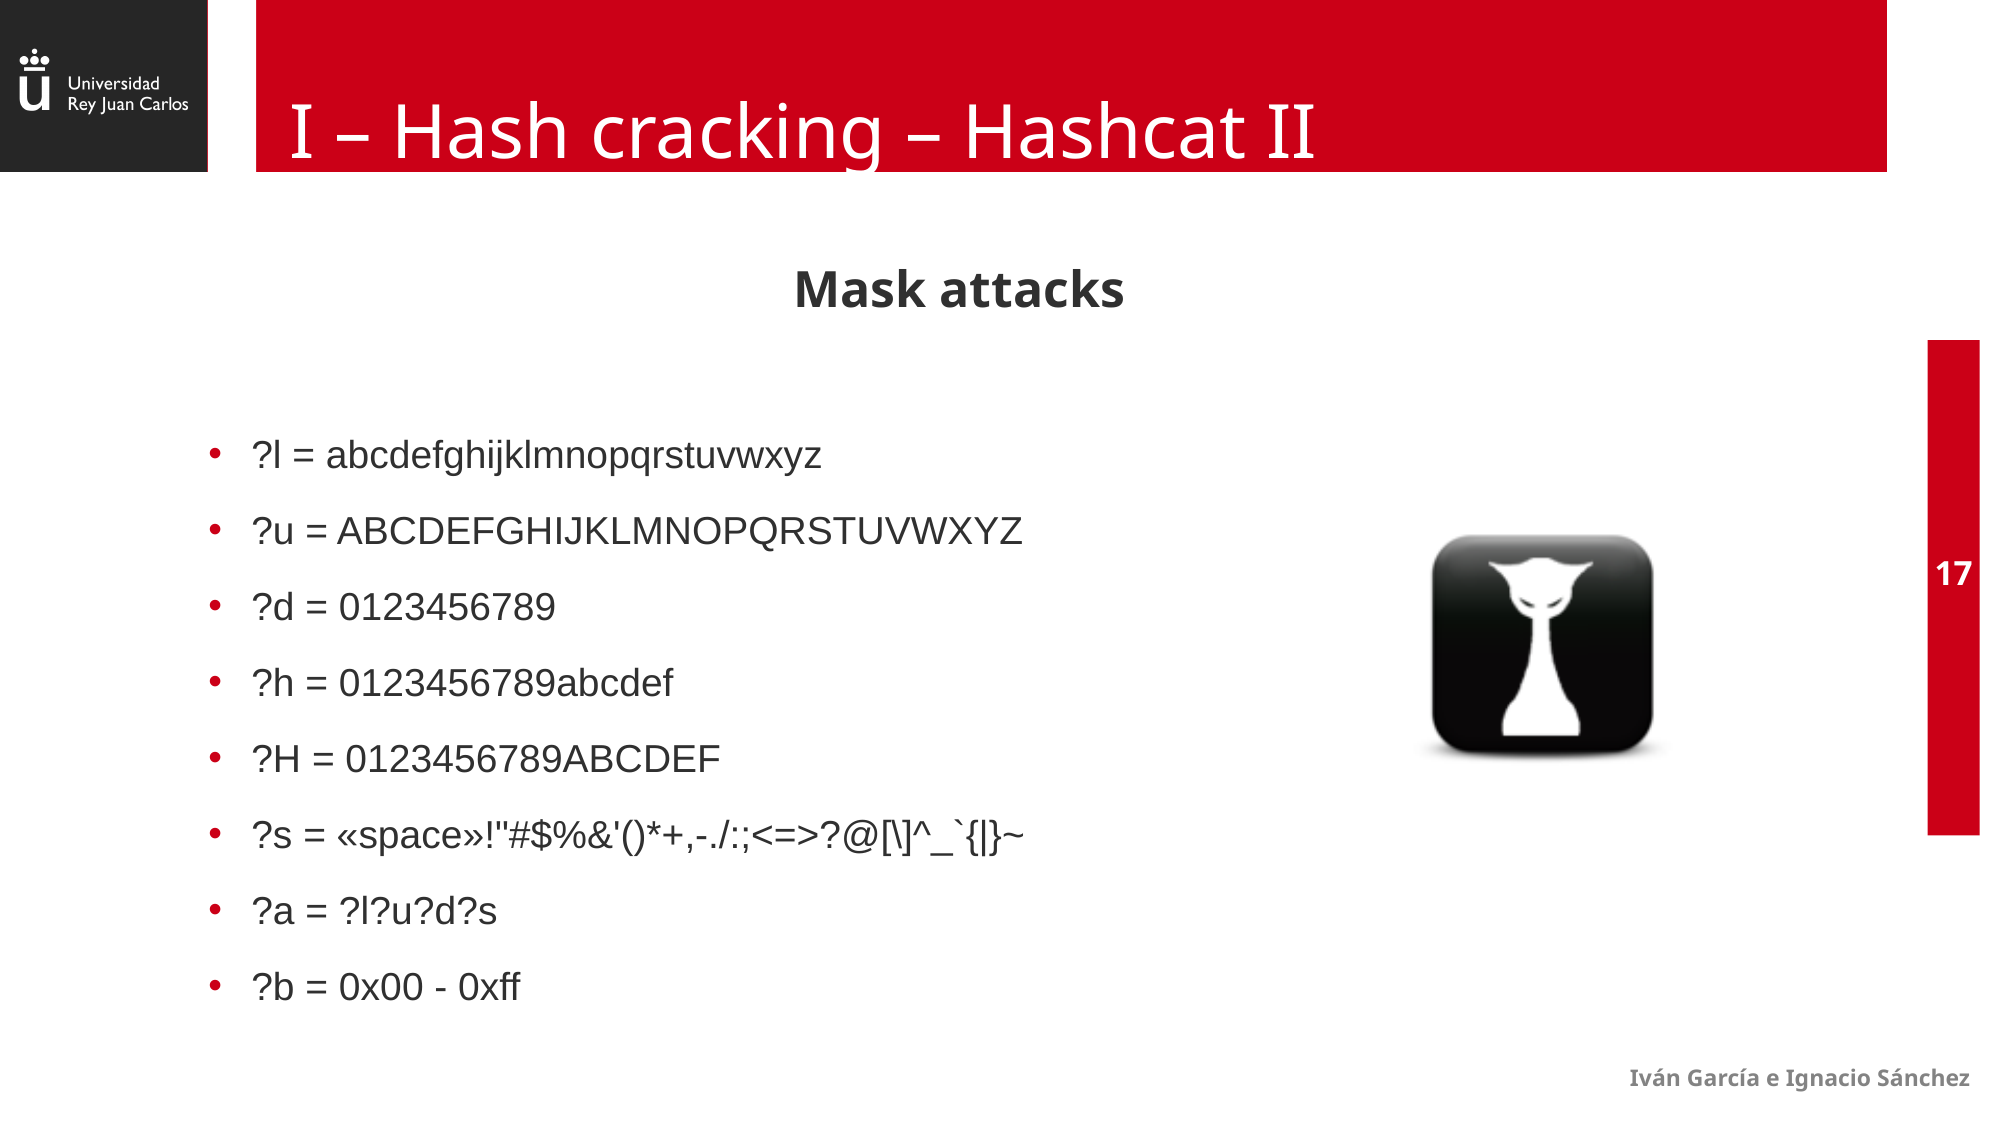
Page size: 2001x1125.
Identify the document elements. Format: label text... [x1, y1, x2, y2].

text_box ?l = abcdefghijklmnopqrstuvwxyz ?u = ABCDEFGHIJKLMNOPQRSTUVWXYZ ?d = 0123456789 ?h = 0123456789abcdef ?H = 0123456789ABCDEF ?s = «space»!"#$%&'()*+,-./:;<=>?@[\]^_`{|}~ ?a = ?l?u?d?s ?b = 0x00 - 0xff [193, 421, 1138, 1022]
footer Iván García e Ignacio Sánchez [671, 1060, 1986, 1121]
title I – Hash cracking – Hashcat II [274, 9, 1829, 182]
slide_number 17 [1898, 544, 2000, 605]
list Mask attacks [609, 249, 1310, 329]
picture [1409, 506, 1678, 774]
picture [0, 27, 244, 143]
